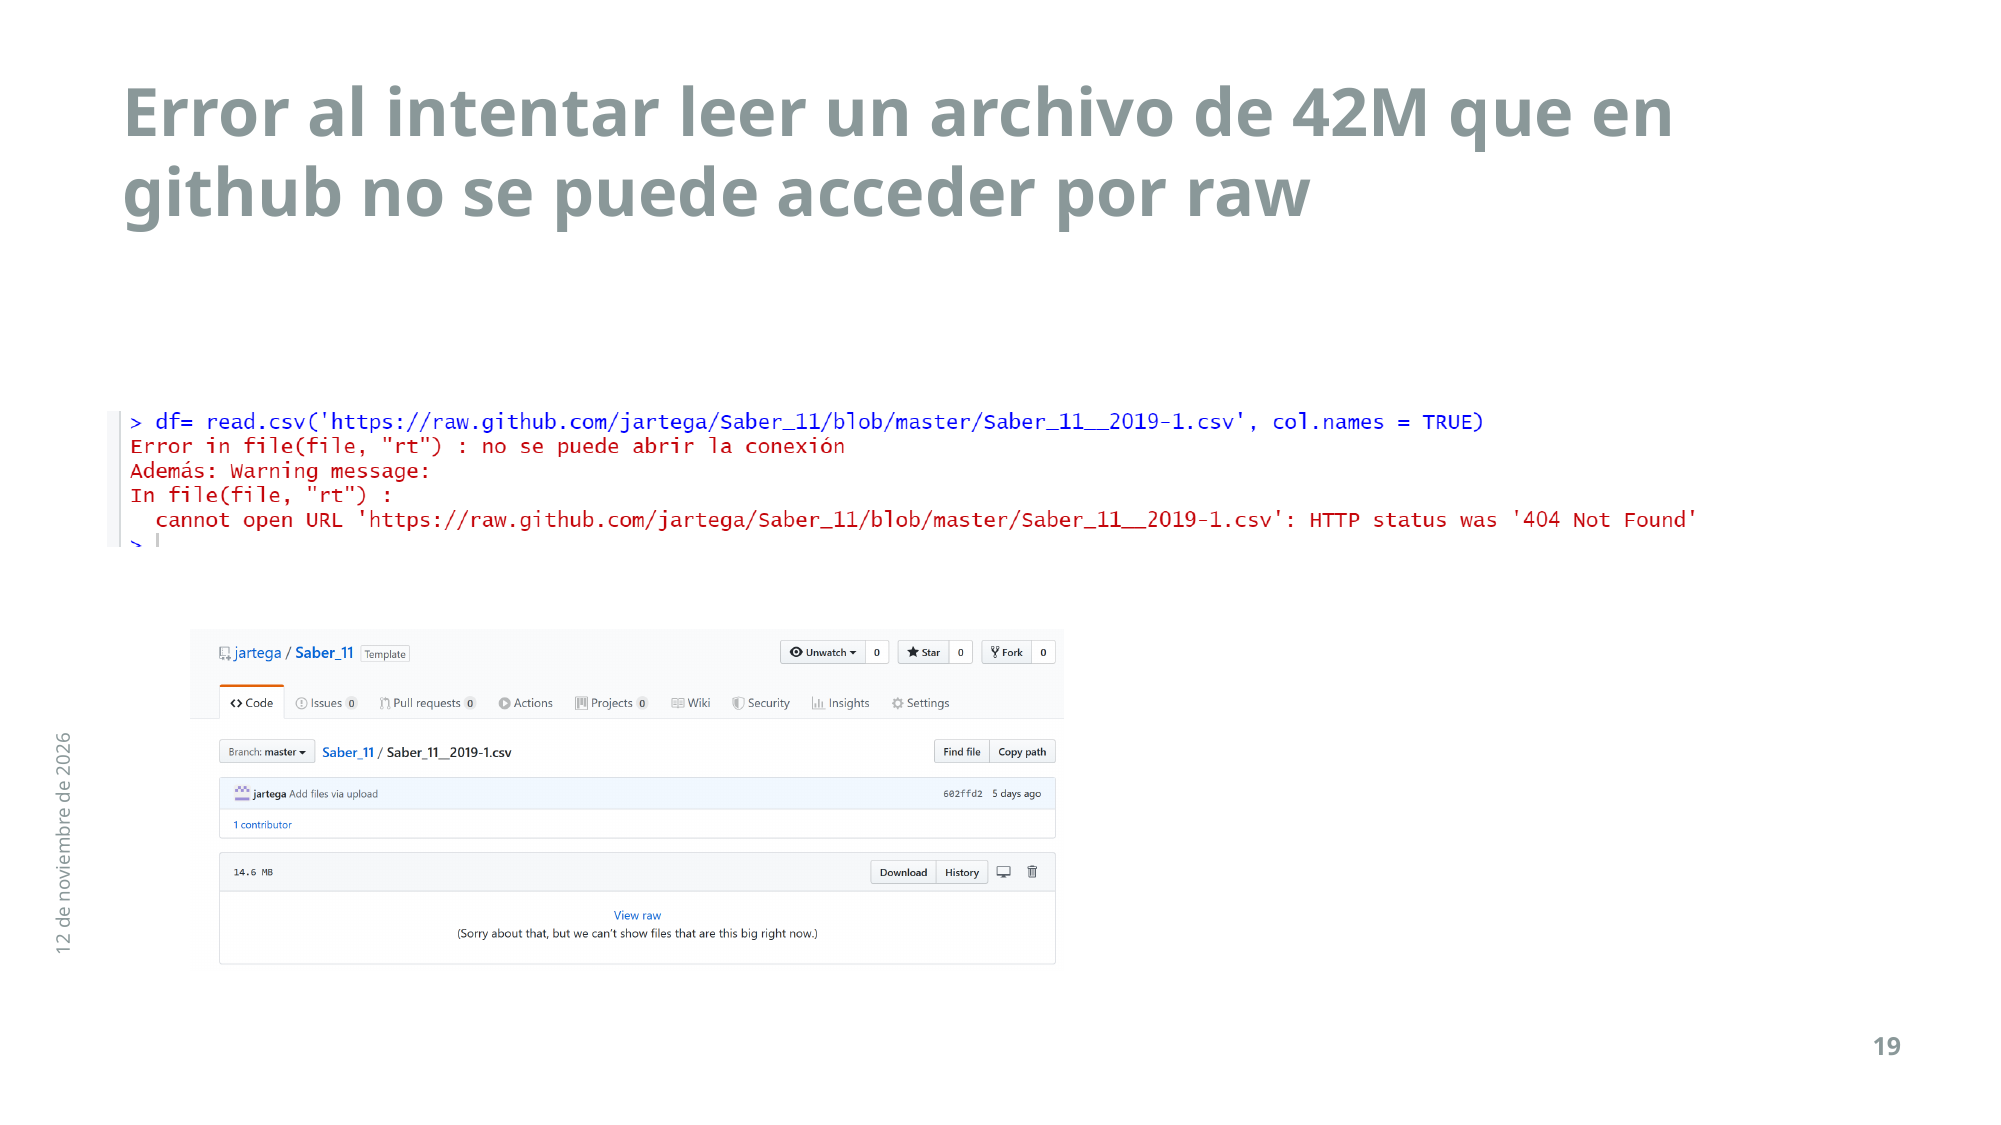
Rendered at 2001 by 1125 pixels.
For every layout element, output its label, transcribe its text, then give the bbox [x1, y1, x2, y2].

list Error al intentar leer un archivo de 42M que en github no se puede acceder por raw [107, 62, 1769, 137]
picture [190, 629, 1064, 971]
slide_number 22 de marzo de 2020 [24, 490, 85, 971]
slide_number 19 [1835, 1011, 1917, 1072]
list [107, 411, 1813, 547]
